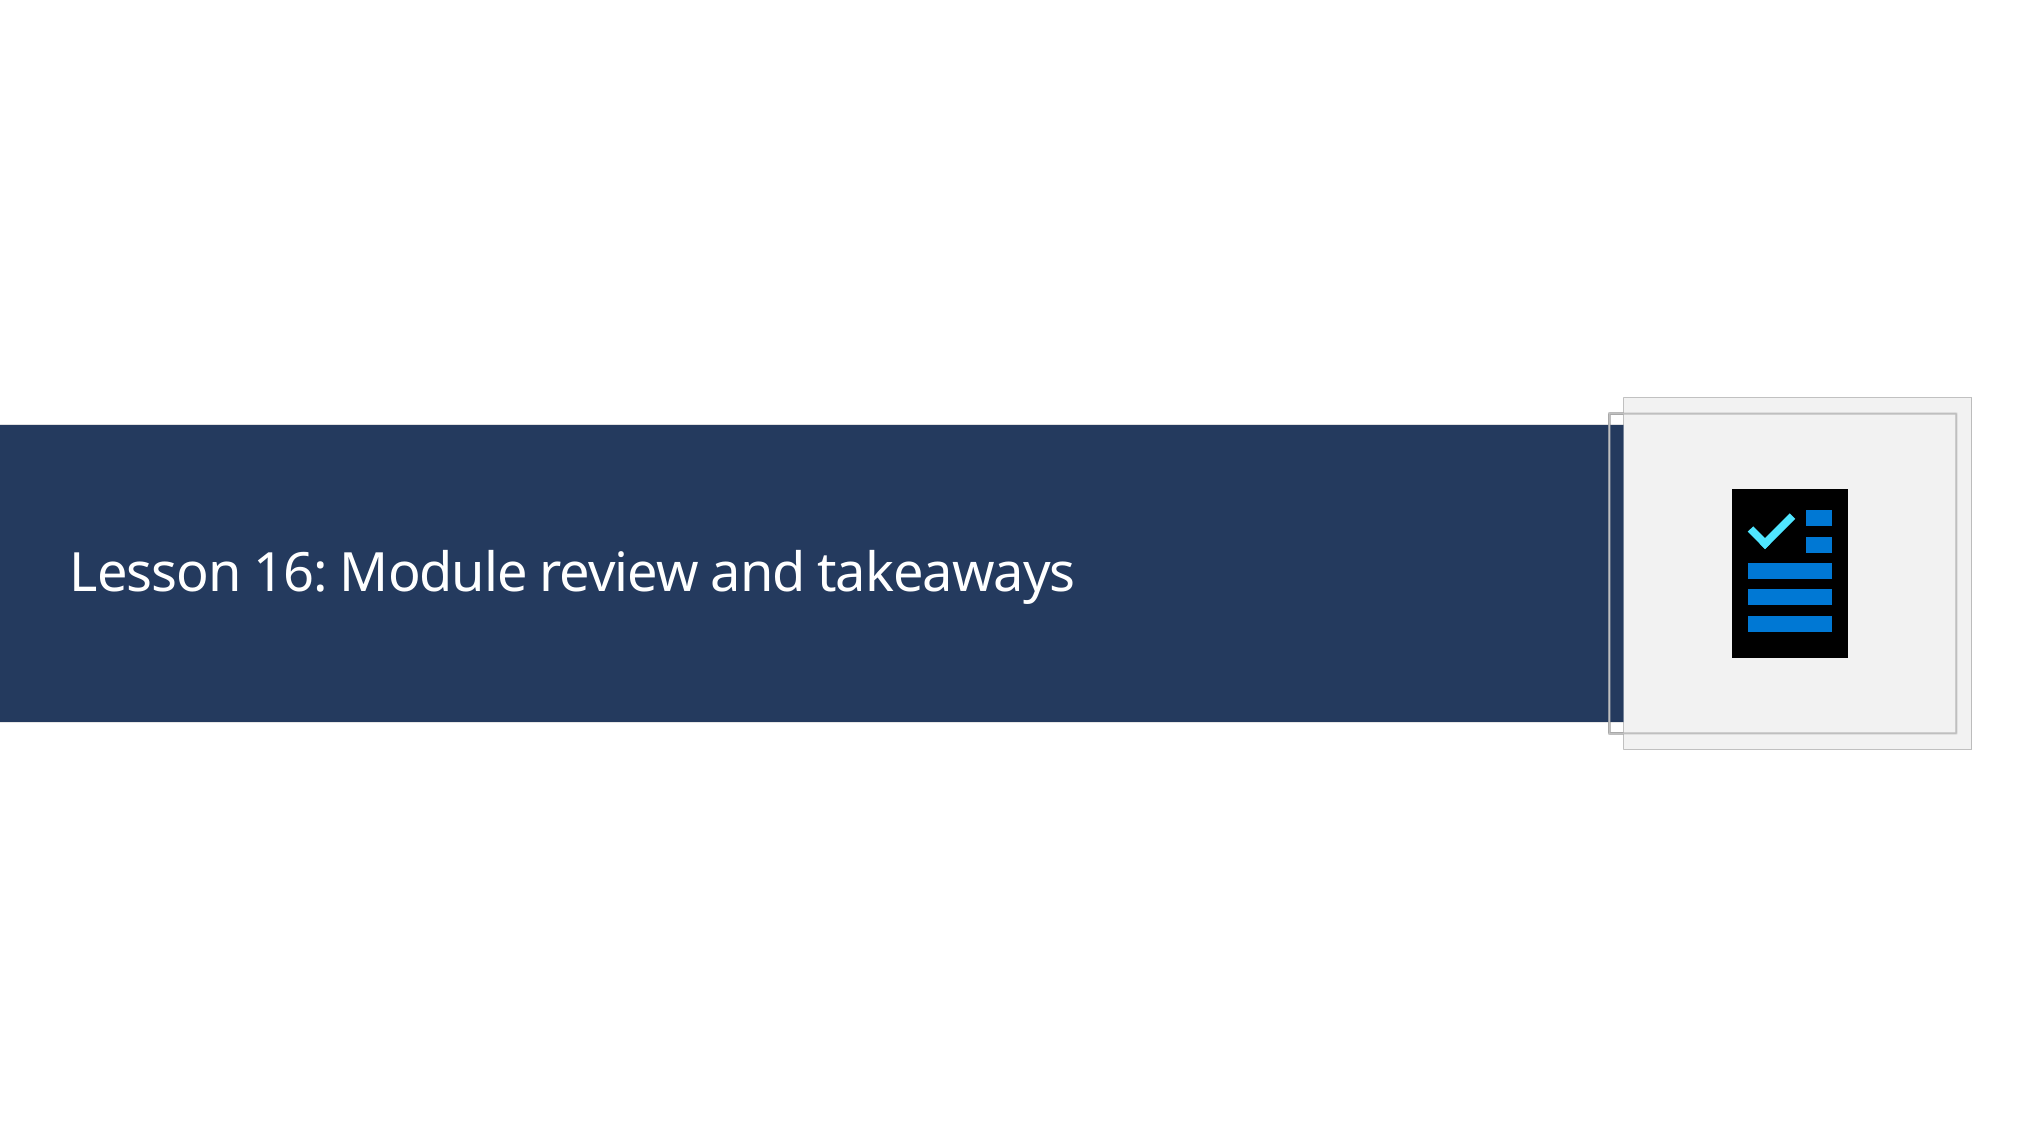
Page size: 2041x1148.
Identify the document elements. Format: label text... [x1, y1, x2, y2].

title Lesson 16: Module review and takeaways [70, 544, 1558, 604]
picture [0, 0, 2041, 1148]
